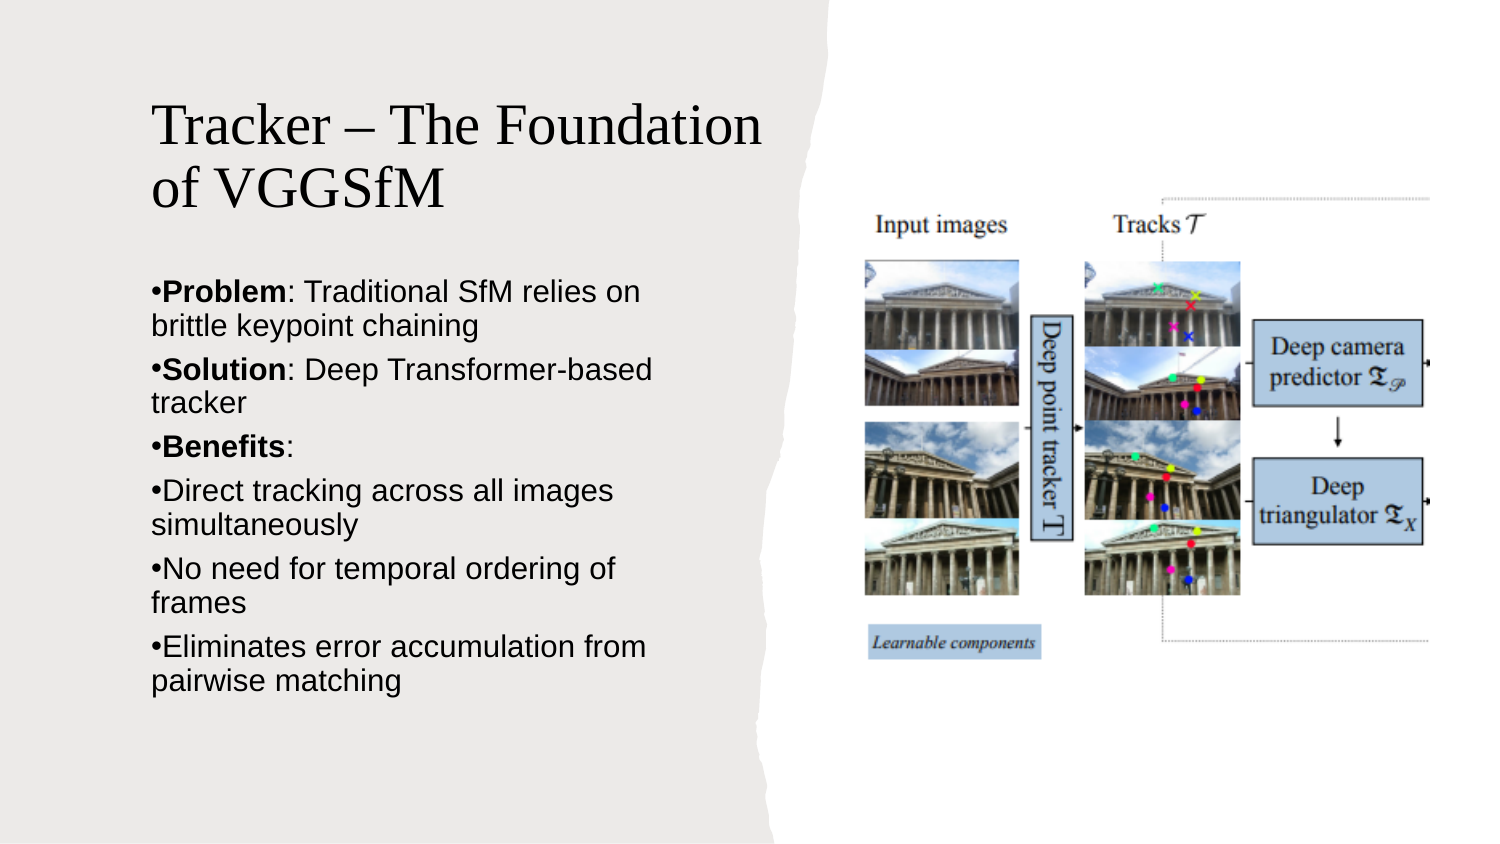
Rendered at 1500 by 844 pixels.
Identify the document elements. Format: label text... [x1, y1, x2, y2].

text_box [756, 0, 1500, 844]
text_box [0, 0, 830, 844]
title Tracker – The Foundation of VGGSfM [139, 75, 816, 239]
list Problem: Traditional SfM relies on brittle keypoint chaining Solution: Deep Transformer-based tracker Benefits: Direct tracking across all images simultaneously No need for temporal ordering of frames Eliminates error accumulation from pairwise matching [139, 269, 686, 751]
picture [846, 167, 1430, 679]
